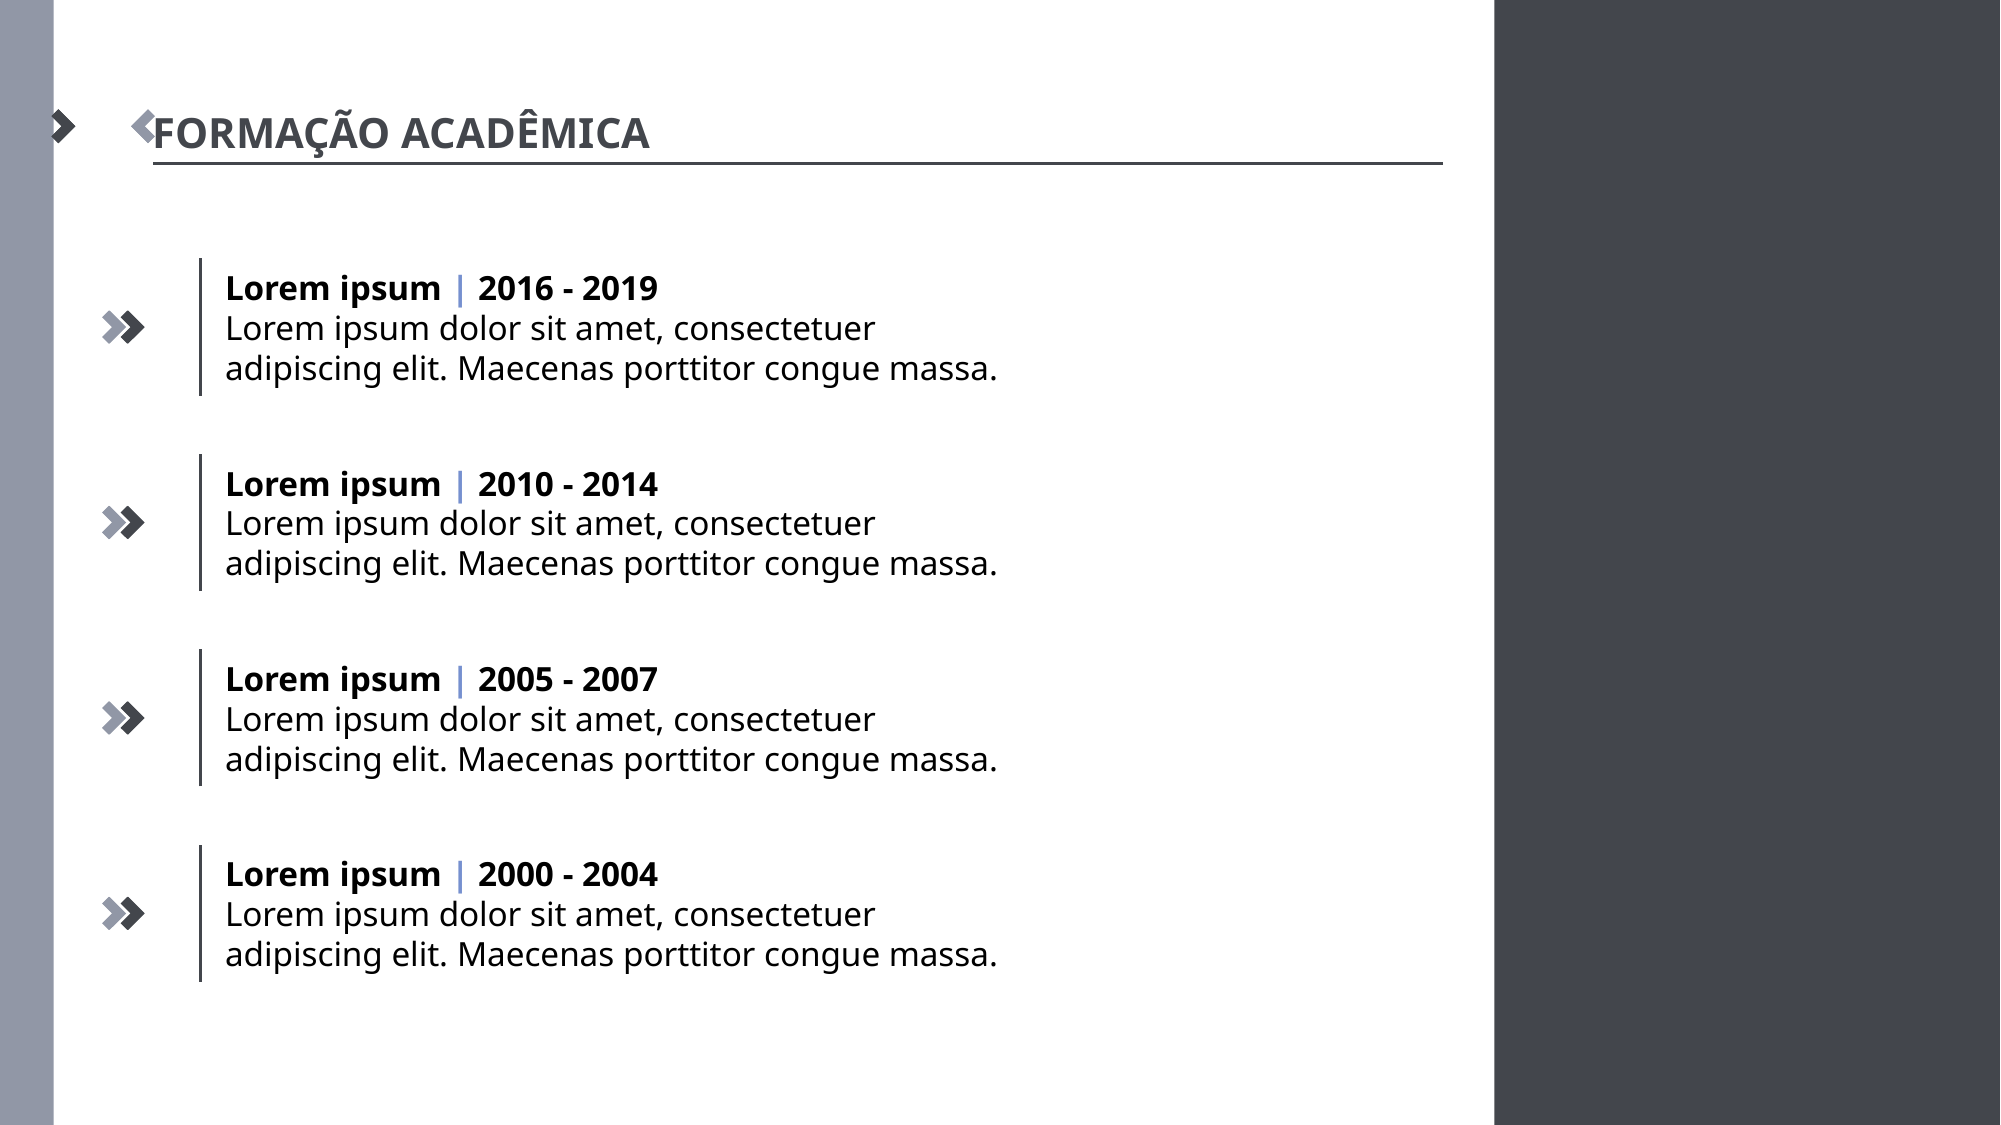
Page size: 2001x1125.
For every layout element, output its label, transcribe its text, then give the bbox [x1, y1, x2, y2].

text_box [200, 258, 1024, 396]
text_box [1493, 0, 2000, 1125]
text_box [200, 649, 1024, 787]
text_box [97, 901, 140, 926]
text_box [97, 315, 140, 339]
text_box [50, 107, 77, 145]
text_box [129, 107, 157, 145]
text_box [200, 844, 1024, 982]
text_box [97, 510, 140, 535]
title Formação acadêmica [137, 59, 1493, 212]
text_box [97, 706, 140, 730]
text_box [200, 453, 1024, 591]
text_box [0, 0, 55, 1125]
